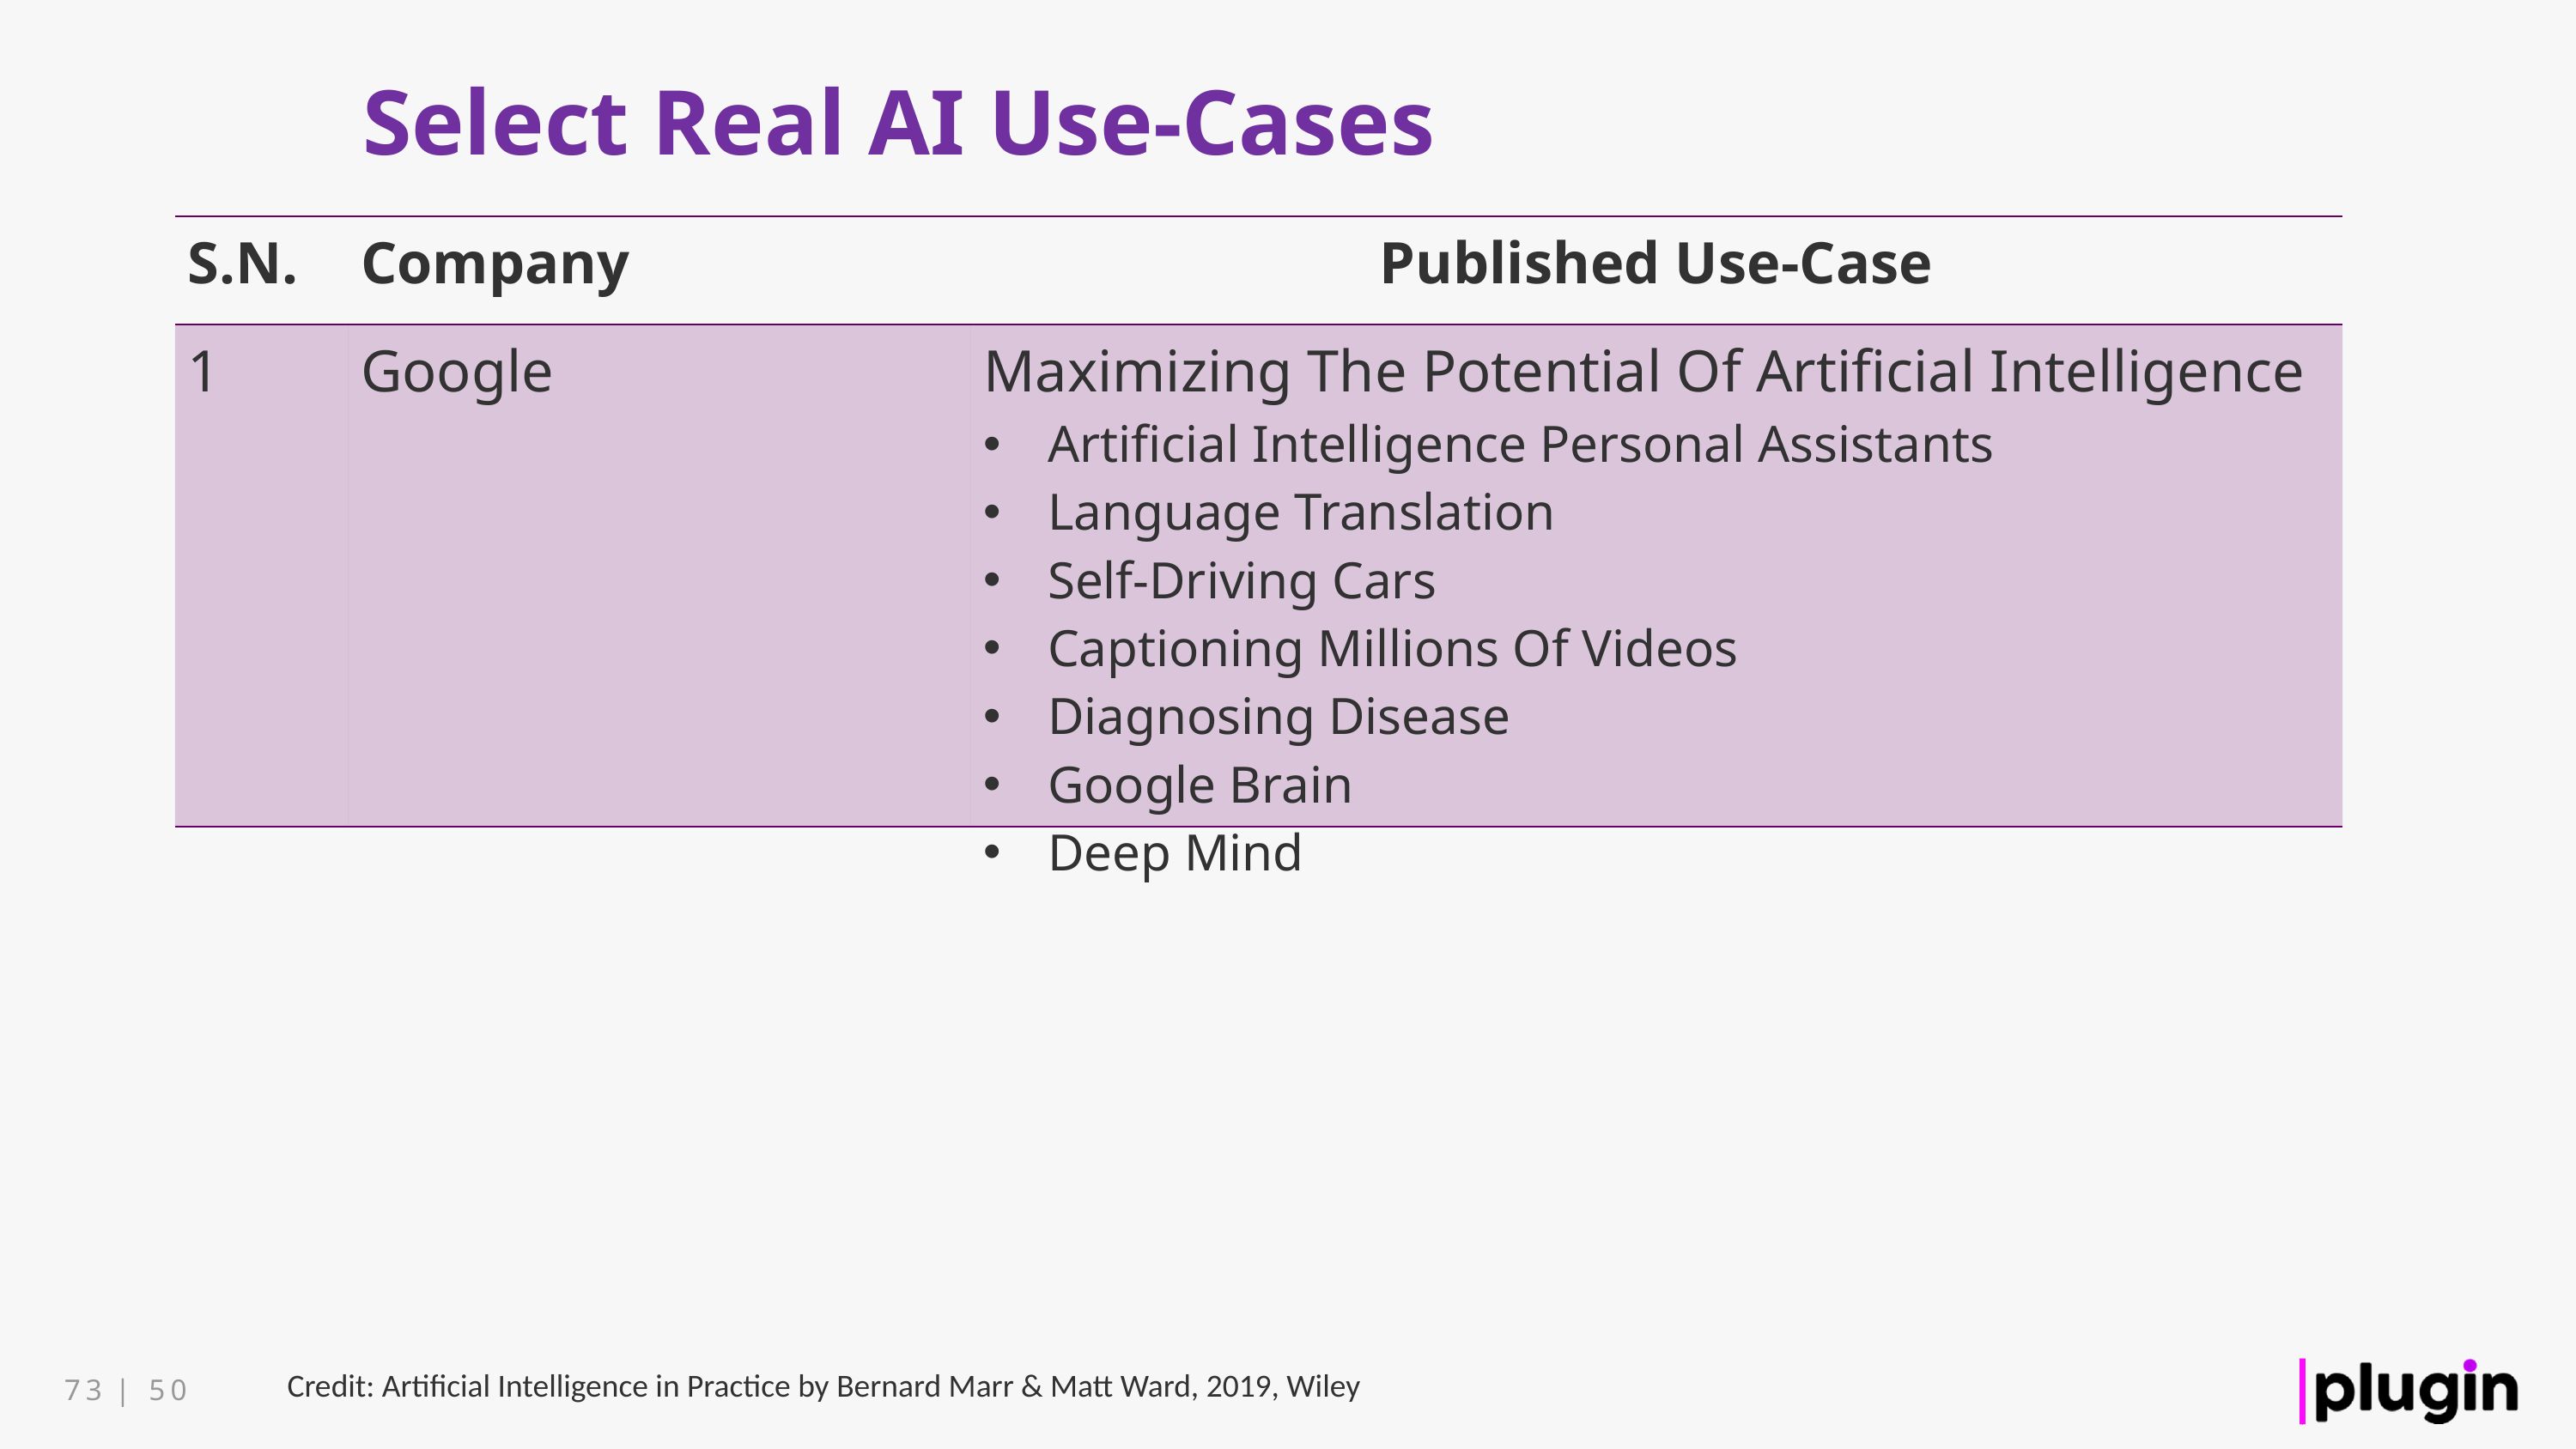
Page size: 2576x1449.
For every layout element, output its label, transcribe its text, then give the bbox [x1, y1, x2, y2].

table_cell Maximizing The Potential Of Artificial Intelligence Artificial Intelligence Personal Assistants Language Translation Self-Driving Cars Captioning Millions Of Videos Diagnosing Disease Google Brain Deep Mind [970, 325, 2342, 826]
table_header Company [348, 217, 970, 324]
picture [2283, 1346, 2561, 1437]
text_box Credit: Artificial Intelligence in Practice by Bernard Marr & Matt Ward, 2019, Wiley [274, 1358, 1375, 1410]
table_cell Google [348, 325, 970, 826]
table_cell 1 [175, 325, 348, 826]
table_header S.N. [175, 217, 348, 324]
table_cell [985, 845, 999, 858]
table_header Published Use-Case [970, 217, 2342, 324]
